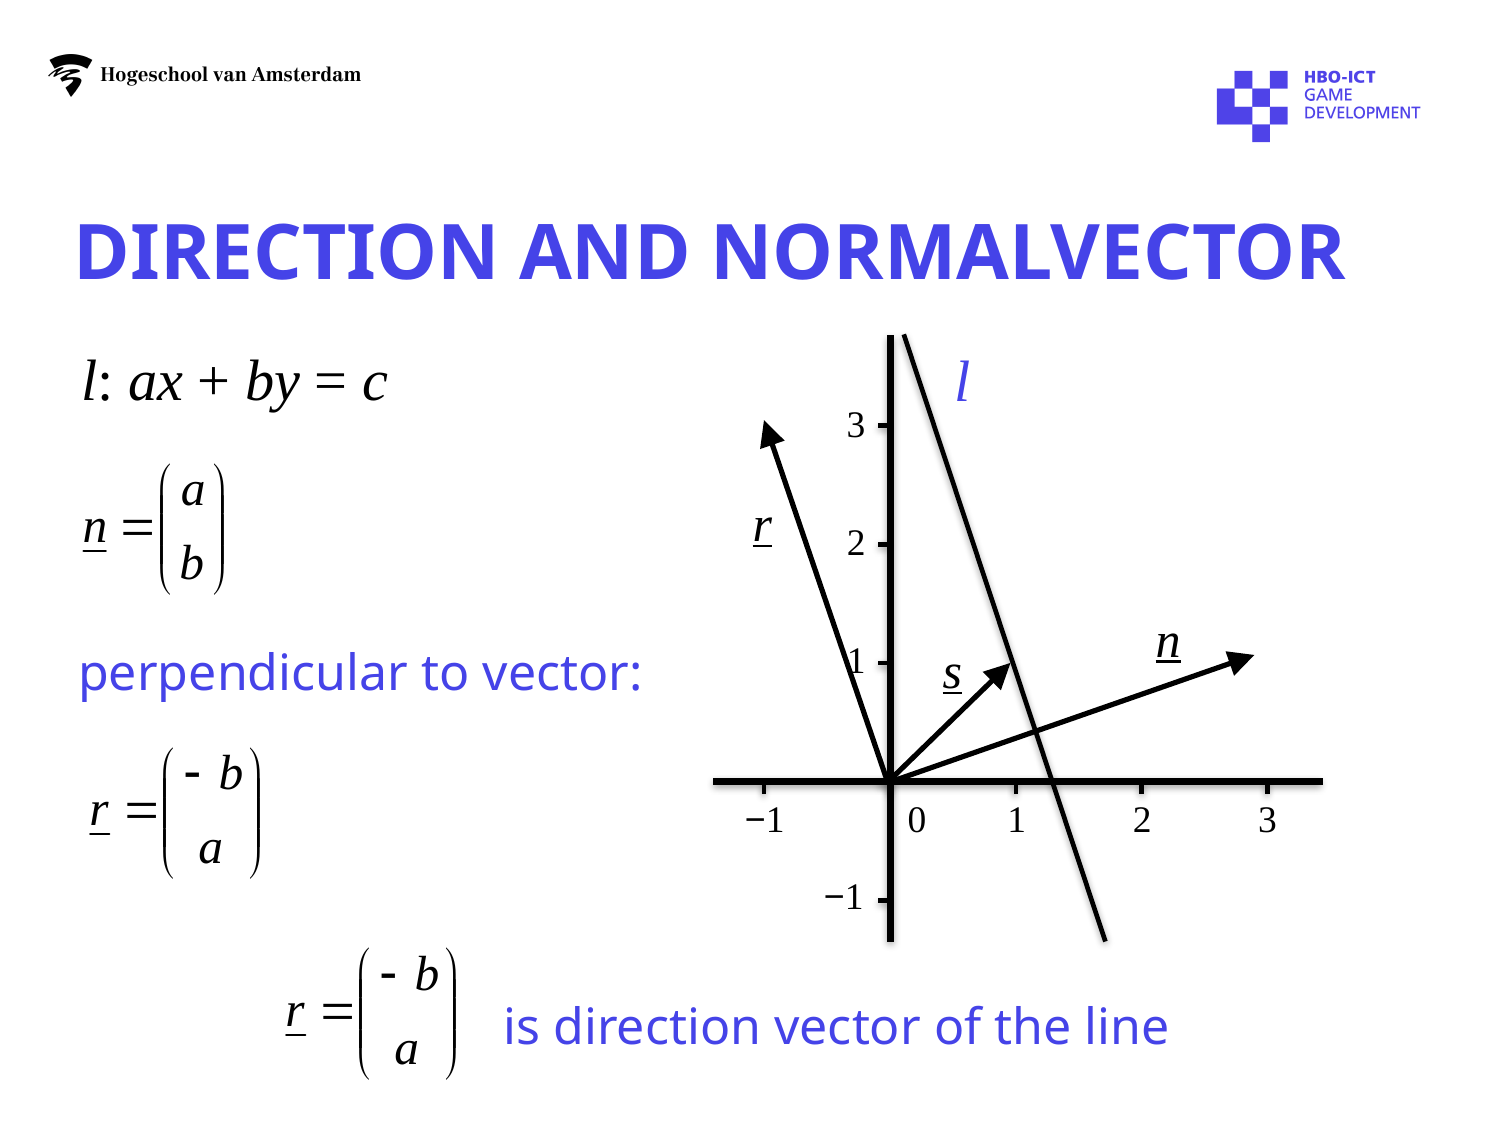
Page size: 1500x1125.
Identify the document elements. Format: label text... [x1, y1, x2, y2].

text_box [277, 939, 489, 1089]
text_box −1 [808, 864, 879, 925]
text_box [1111, 652, 1255, 706]
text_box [74, 455, 253, 605]
text_box r [737, 484, 809, 572]
text_box n [1140, 599, 1212, 687]
text_box 3 [1243, 790, 1292, 848]
text_box is direction vector of the line [493, 987, 1210, 1063]
picture [48, 54, 361, 97]
text_box perpendicular to vector: [63, 633, 678, 708]
text_box 1 [836, 628, 881, 689]
text_box [760, 420, 786, 484]
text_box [903, 790, 1106, 942]
text_box 0 [894, 798, 898, 848]
text_box l: ax + by = c [66, 334, 422, 420]
text_box 2 [831, 510, 881, 571]
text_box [81, 739, 293, 888]
text_box −1 [729, 790, 800, 848]
text_box 1 [831, 628, 855, 689]
text_box 2 [1118, 790, 1167, 848]
picture [1181, 35, 1447, 166]
title direction and normalvector [59, 154, 1409, 343]
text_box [903, 334, 1106, 780]
text_box 3 [831, 392, 881, 453]
